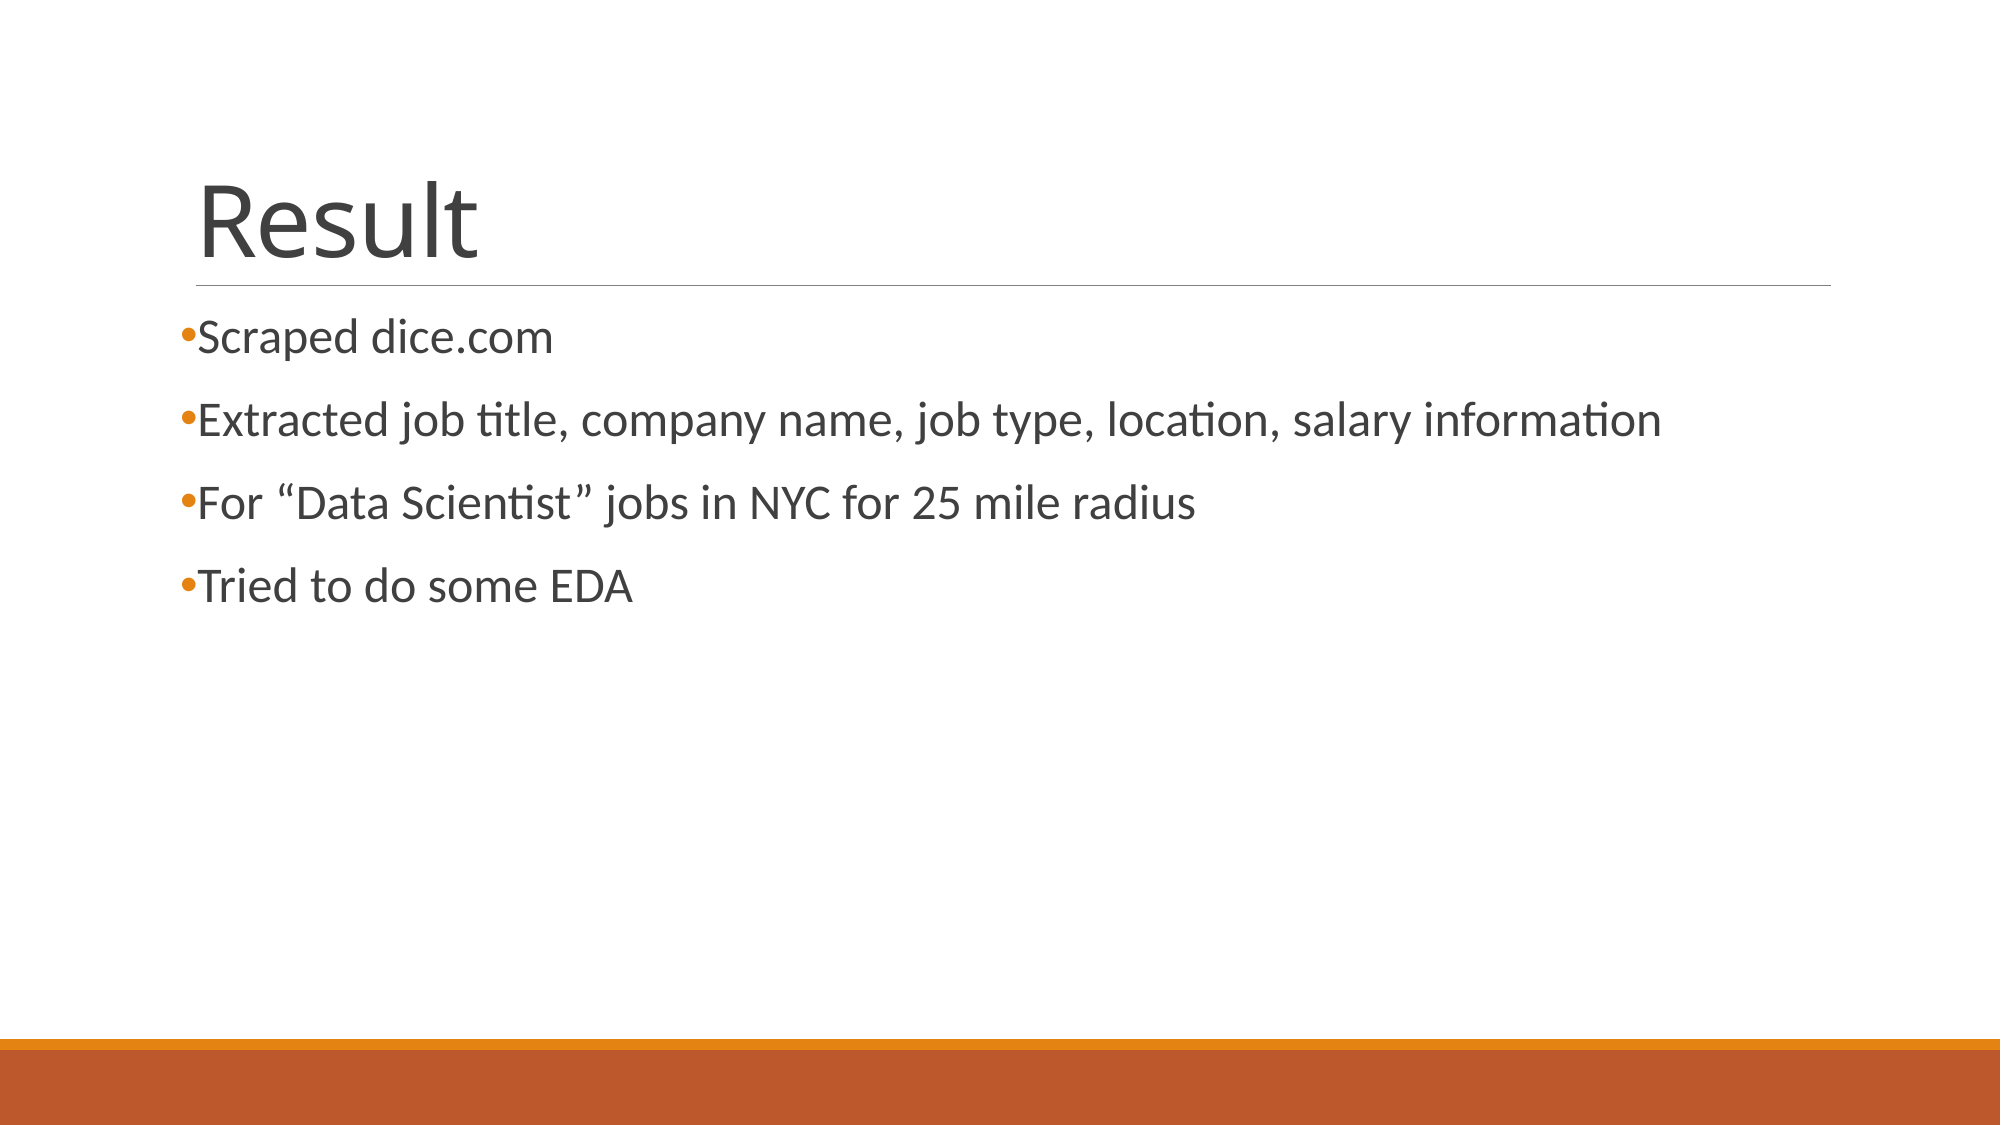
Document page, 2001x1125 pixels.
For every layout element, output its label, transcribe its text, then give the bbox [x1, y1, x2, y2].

list Scraped dice.com Extracted job title, company name, job type, location, salary information For “Data Scientist” jobs in NYC for 25 mile radius Tried to do some EDA [180, 302, 1830, 963]
title Result [180, 47, 1830, 285]
